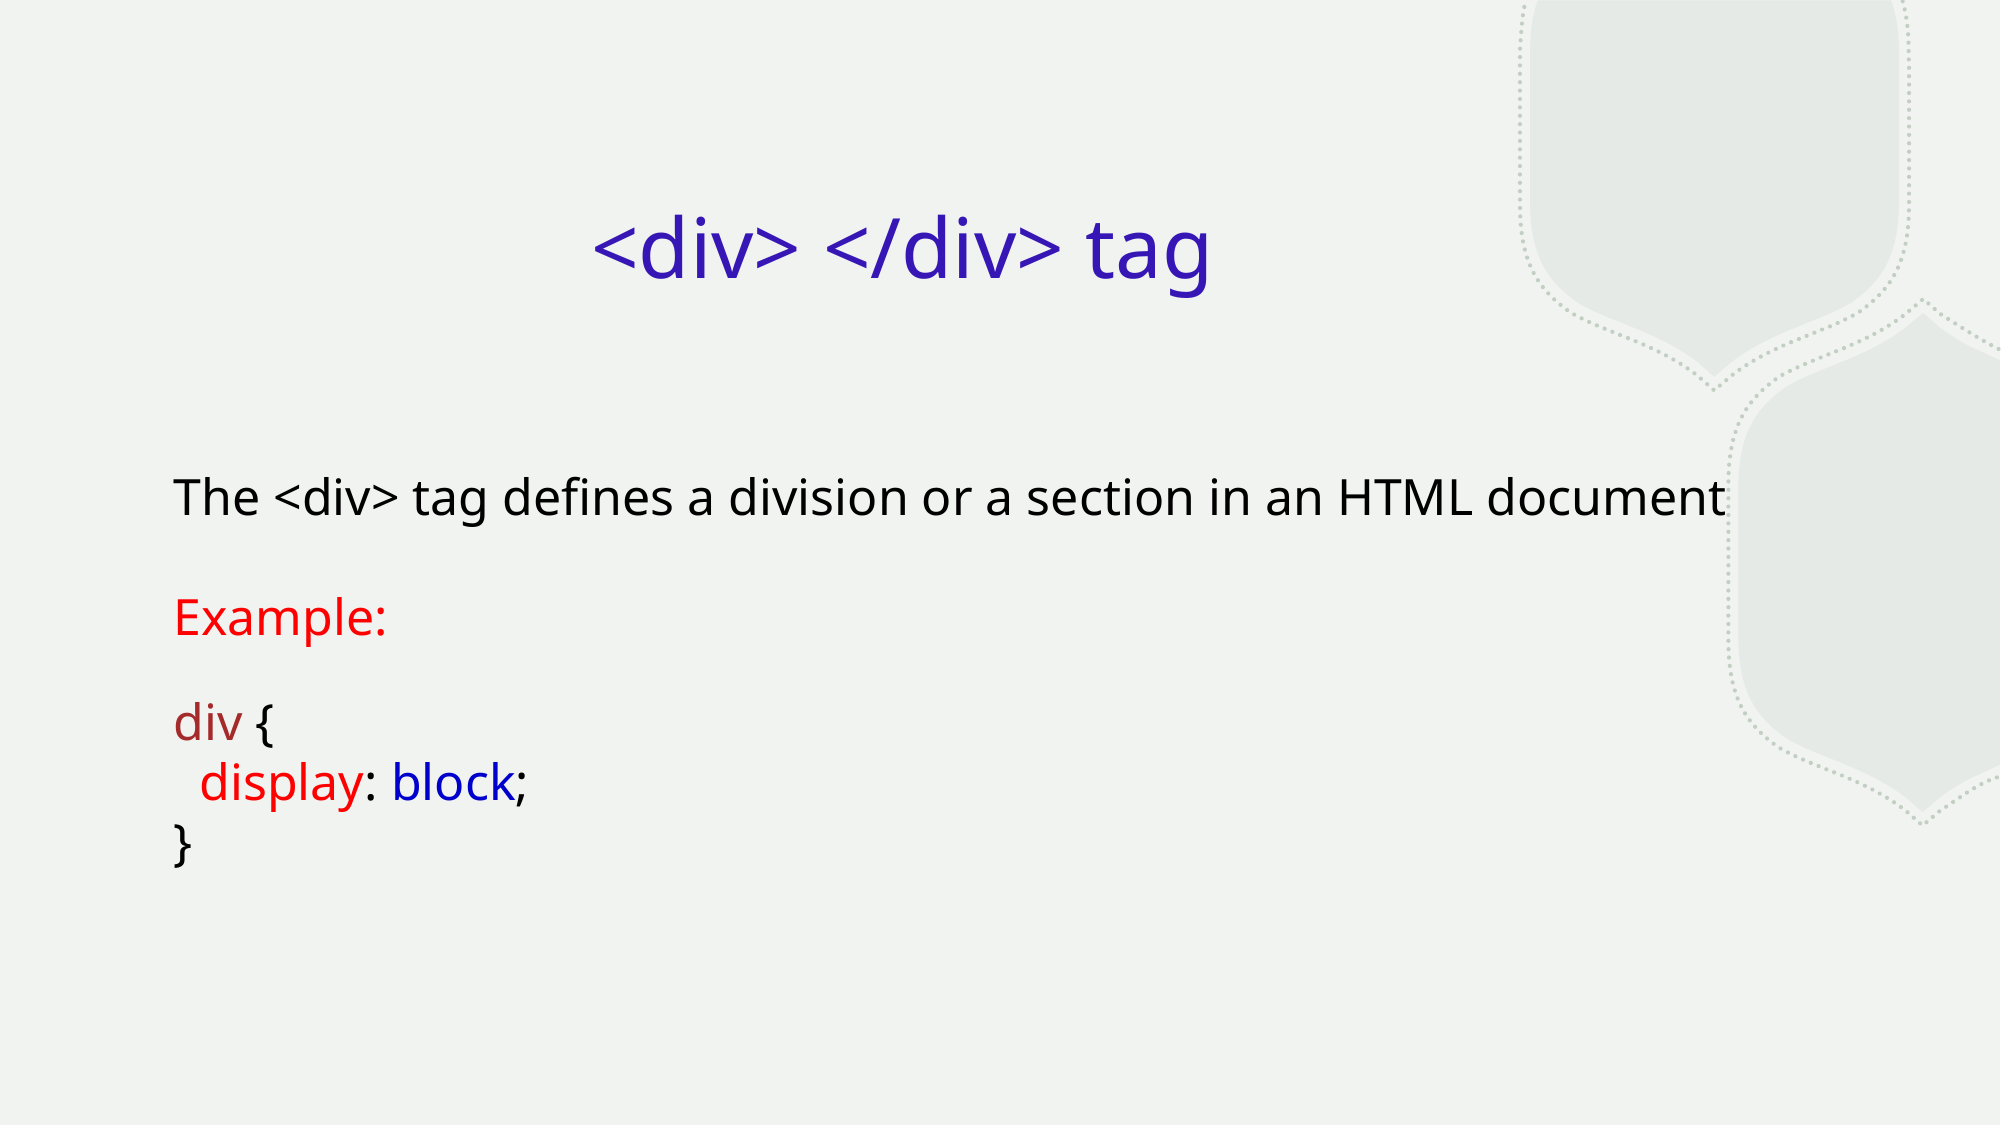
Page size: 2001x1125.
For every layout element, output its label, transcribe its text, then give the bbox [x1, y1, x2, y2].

list The <div> tag defines a division or a section in an HTML document Example: div { display: block; } [158, 341, 1914, 995]
title <div> </div> tag [158, 157, 1648, 332]
